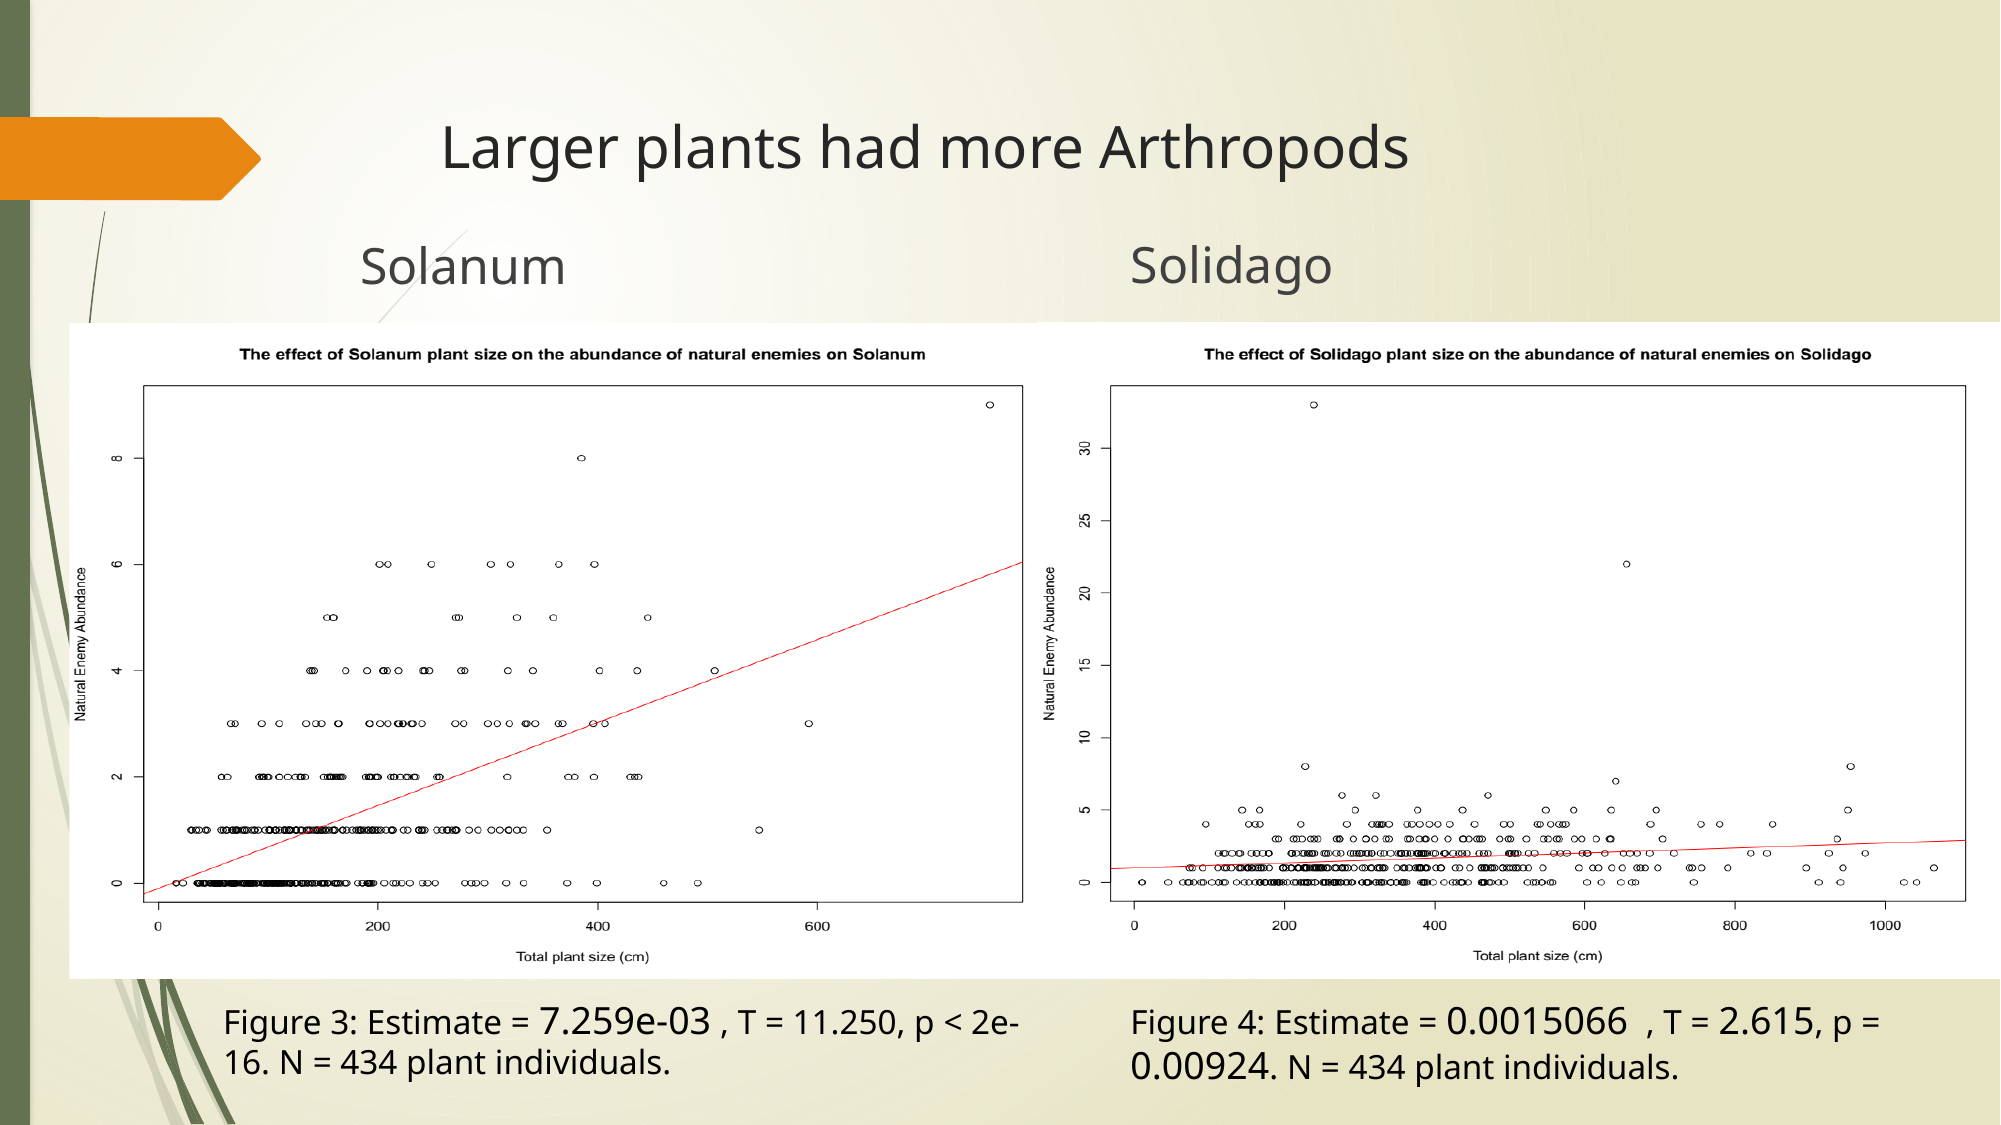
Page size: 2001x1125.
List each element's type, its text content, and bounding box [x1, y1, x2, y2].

list Solidago [1115, 206, 1772, 302]
text_box Figure 3: Estimate = 7.259e-03 , T = 11.250, p < 2e-16. N = 434 plant individuals. [208, 989, 1058, 1125]
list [1037, 321, 2000, 979]
text_box Figure 4: Estimate = 0.0015066 , T = 2.615, p = 0.00924. N = 434 plant individuals. [1115, 989, 1965, 1125]
list Solanum [345, 207, 1000, 302]
title Larger plants had more Arthropods [425, 102, 1888, 313]
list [69, 322, 1037, 980]
